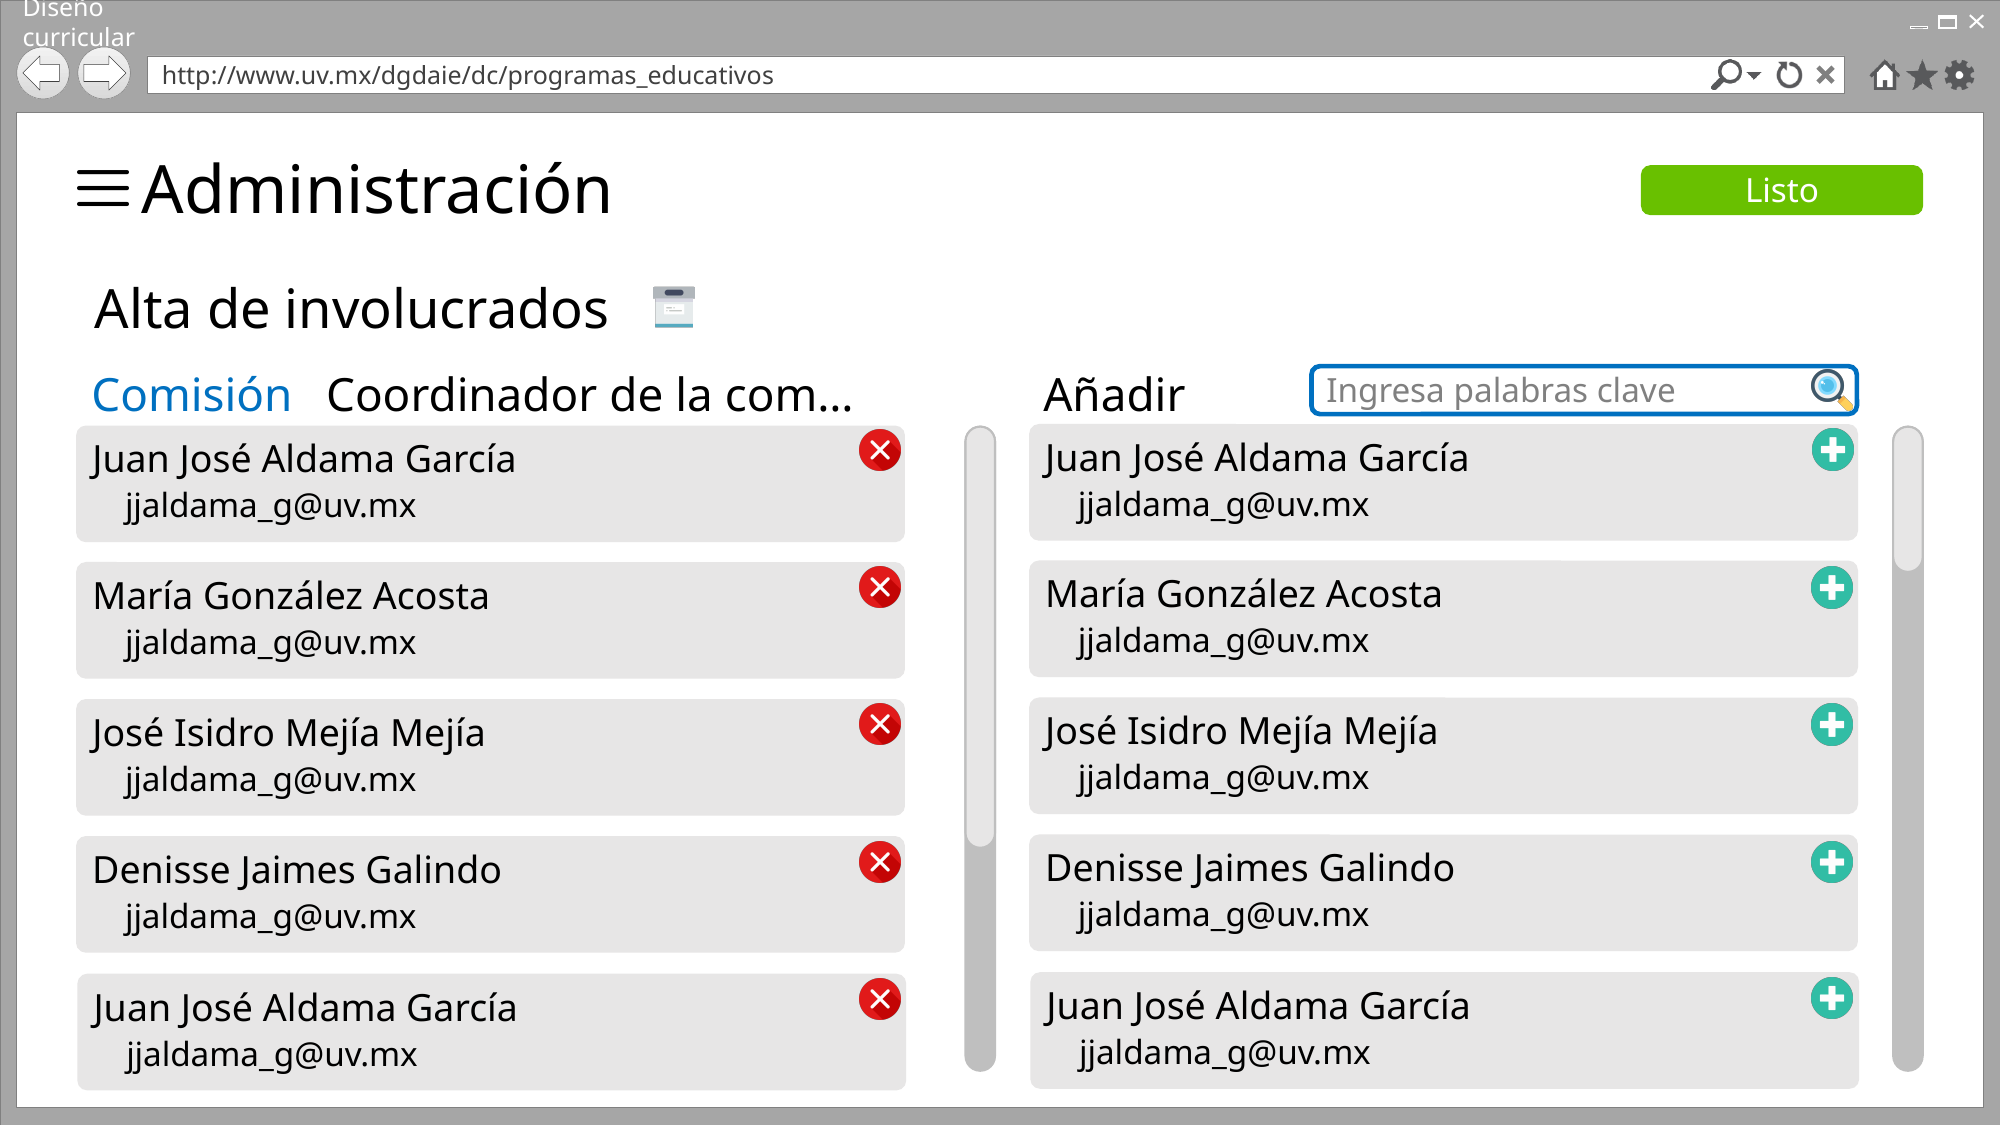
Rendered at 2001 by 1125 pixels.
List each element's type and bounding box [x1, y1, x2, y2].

picture [1811, 703, 1853, 746]
text_box [1030, 561, 1857, 677]
picture [1811, 977, 1853, 1020]
text_box [77, 700, 904, 815]
text_box [77, 426, 904, 542]
picture [858, 703, 901, 745]
picture [858, 840, 901, 883]
text_box [1031, 973, 1859, 1088]
text_box [78, 974, 906, 1090]
text_box [1311, 366, 1857, 415]
picture [1811, 840, 1853, 883]
picture [858, 566, 901, 608]
text_box [77, 563, 904, 678]
picture [1812, 428, 1854, 471]
picture [858, 978, 901, 1020]
picture [77, 162, 129, 214]
picture [652, 286, 695, 328]
text_box [1030, 425, 1857, 540]
text_box [1893, 426, 1923, 1071]
text_box [965, 426, 995, 1071]
text_box [1641, 166, 1923, 215]
text_box [1030, 835, 1857, 951]
text_box [77, 837, 904, 952]
picture [1811, 566, 1853, 609]
text_box [0, 0, 2000, 1125]
picture [858, 429, 901, 471]
text_box [1030, 698, 1857, 814]
